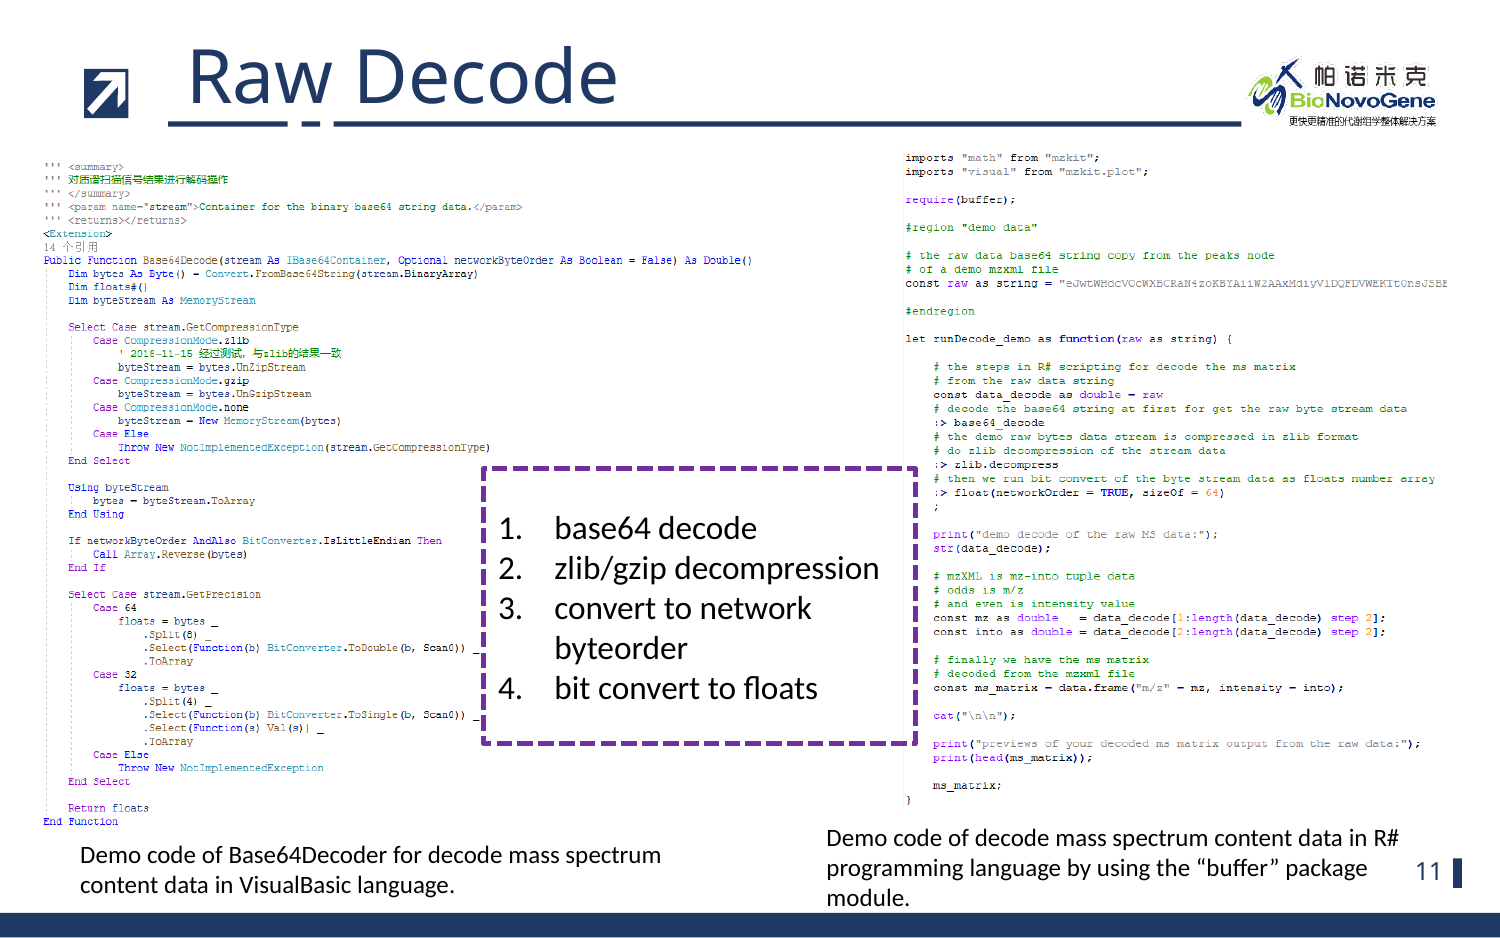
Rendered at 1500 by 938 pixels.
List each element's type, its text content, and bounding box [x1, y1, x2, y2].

title Raw Decode [171, 19, 1058, 127]
text_box Demo code of Base64Decoder for decode mass spectrum content data in VisualBasic language. [65, 836, 684, 906]
text_box base64 decode zlib/gzip decompression convert to network byteorder bit convert to floats [765, 467, 898, 745]
picture [903, 150, 1448, 811]
text_box Demo code of decode mass spectrum content data in R# programming language by using the “buffer” package module. [811, 814, 1422, 919]
picture [1245, 55, 1444, 132]
picture [41, 159, 760, 828]
